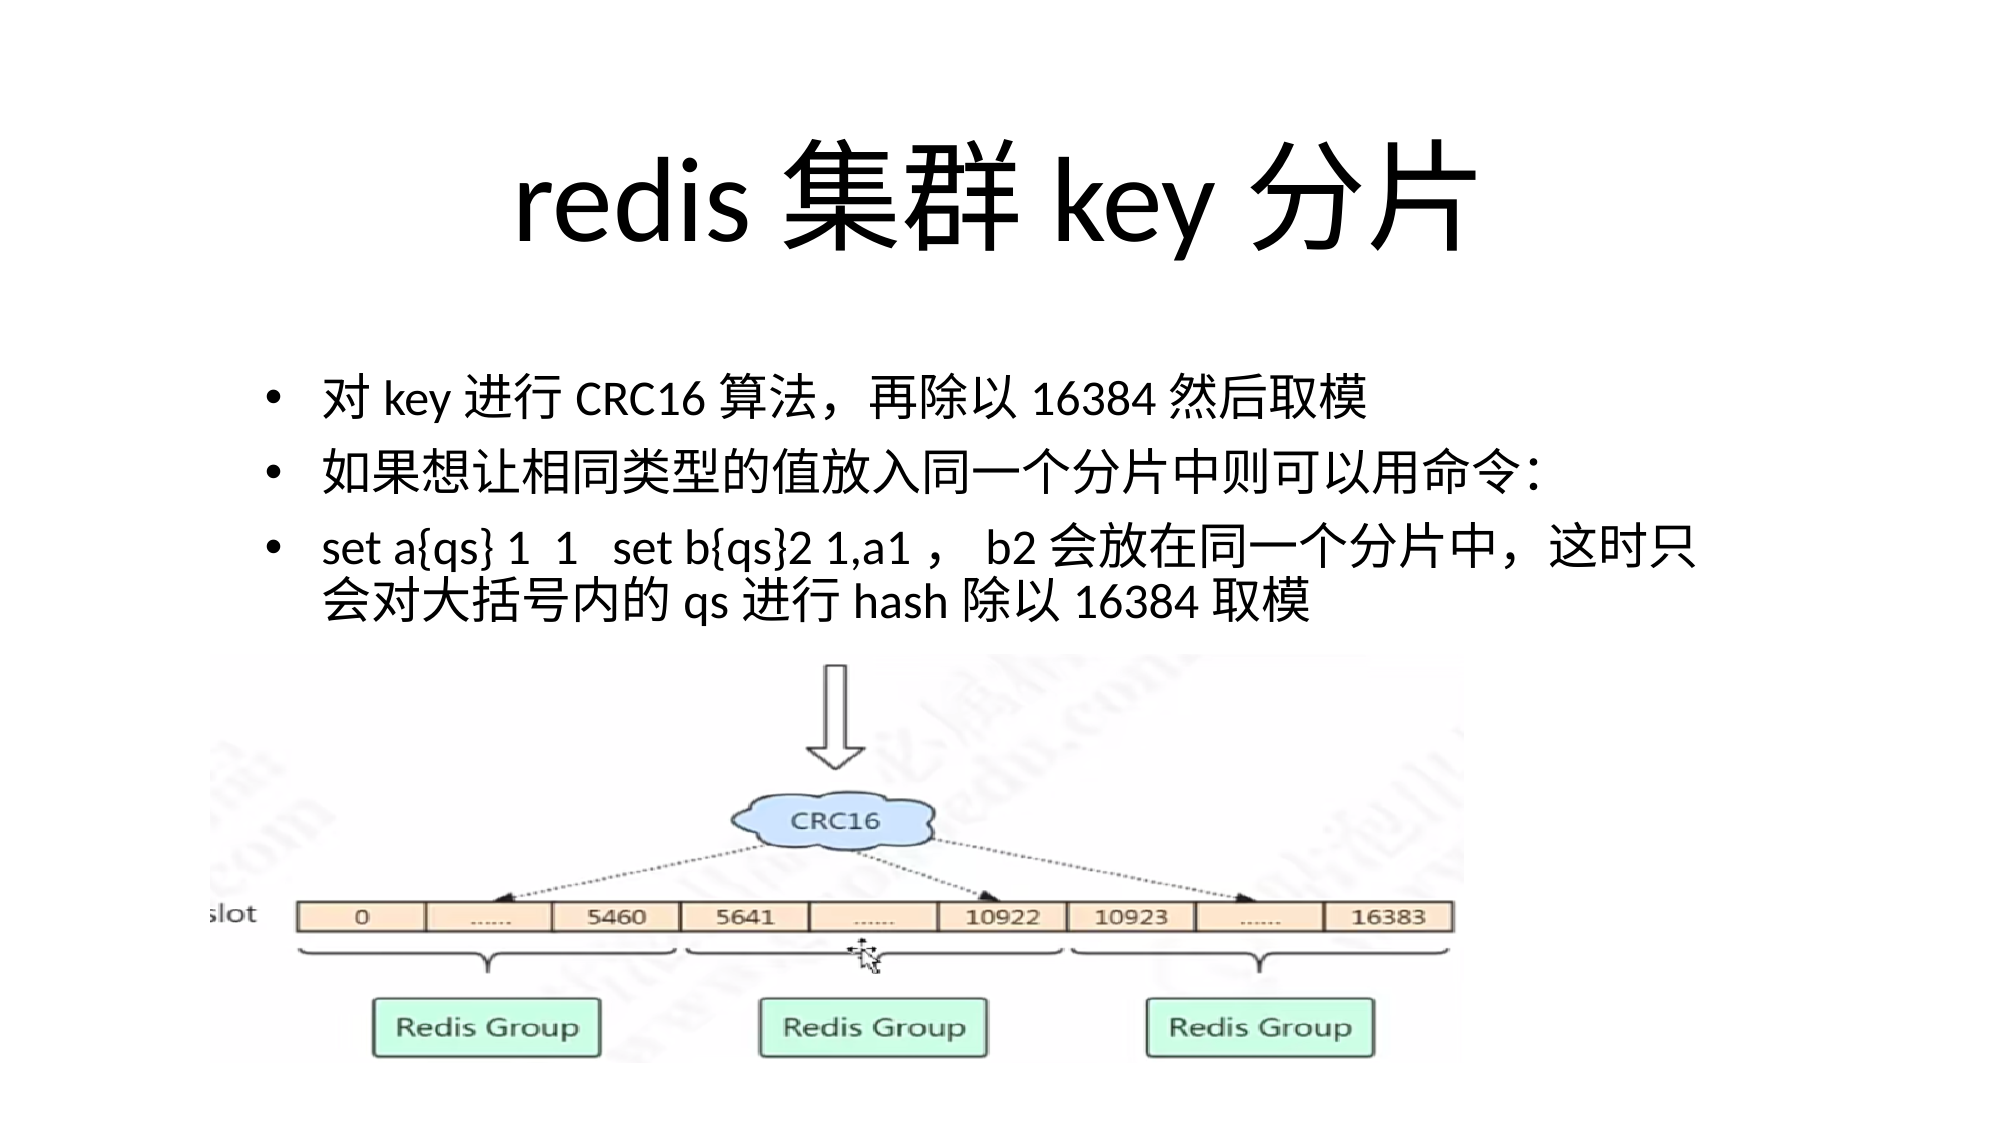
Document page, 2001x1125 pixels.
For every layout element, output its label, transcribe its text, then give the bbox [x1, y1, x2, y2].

picture [210, 654, 1464, 1063]
subtitle 对key进行CRC16算法，再除以16384然后取模 如果想让相同类型的值放入同一个分片中则可以用命令： set a{qs} 1 1 set b{qs}2 1,a1，b2会放在同一个分片中，这时只会对大括号内的qs进行hash除以16384取模 [249, 364, 1750, 863]
title redis集群key分片 [249, 127, 1750, 275]
